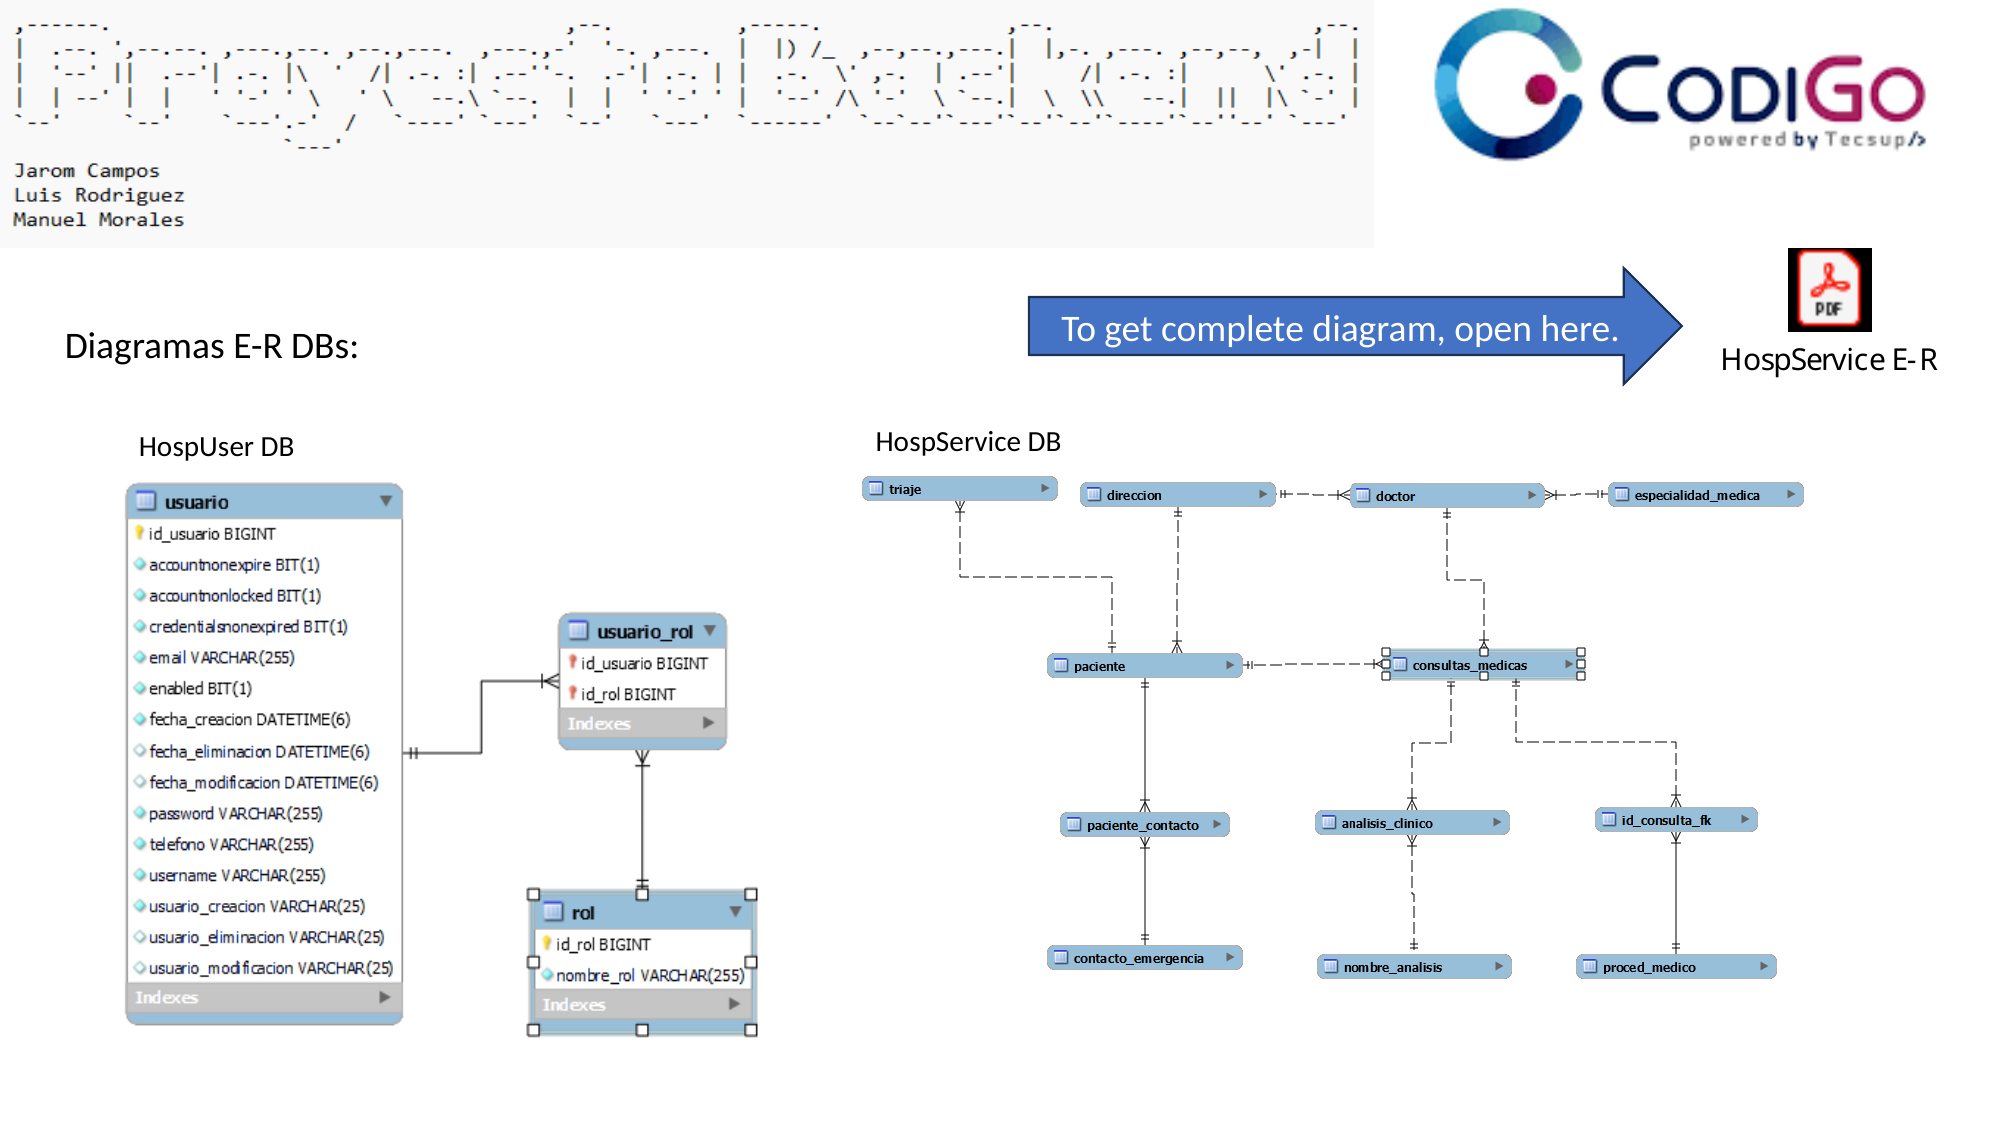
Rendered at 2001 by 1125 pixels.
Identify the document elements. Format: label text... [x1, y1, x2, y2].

picture [0, 0, 1374, 249]
text_box HospUser DB [124, 419, 488, 462]
text_box Diagramas E-R DBs: [50, 313, 925, 409]
picture [853, 463, 1850, 990]
text_box To get complete diagram, open here. [1027, 265, 1684, 387]
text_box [1708, 247, 1950, 452]
picture [1406, 0, 1958, 204]
text_box HospService DB [860, 414, 1225, 463]
picture [87, 462, 793, 1086]
